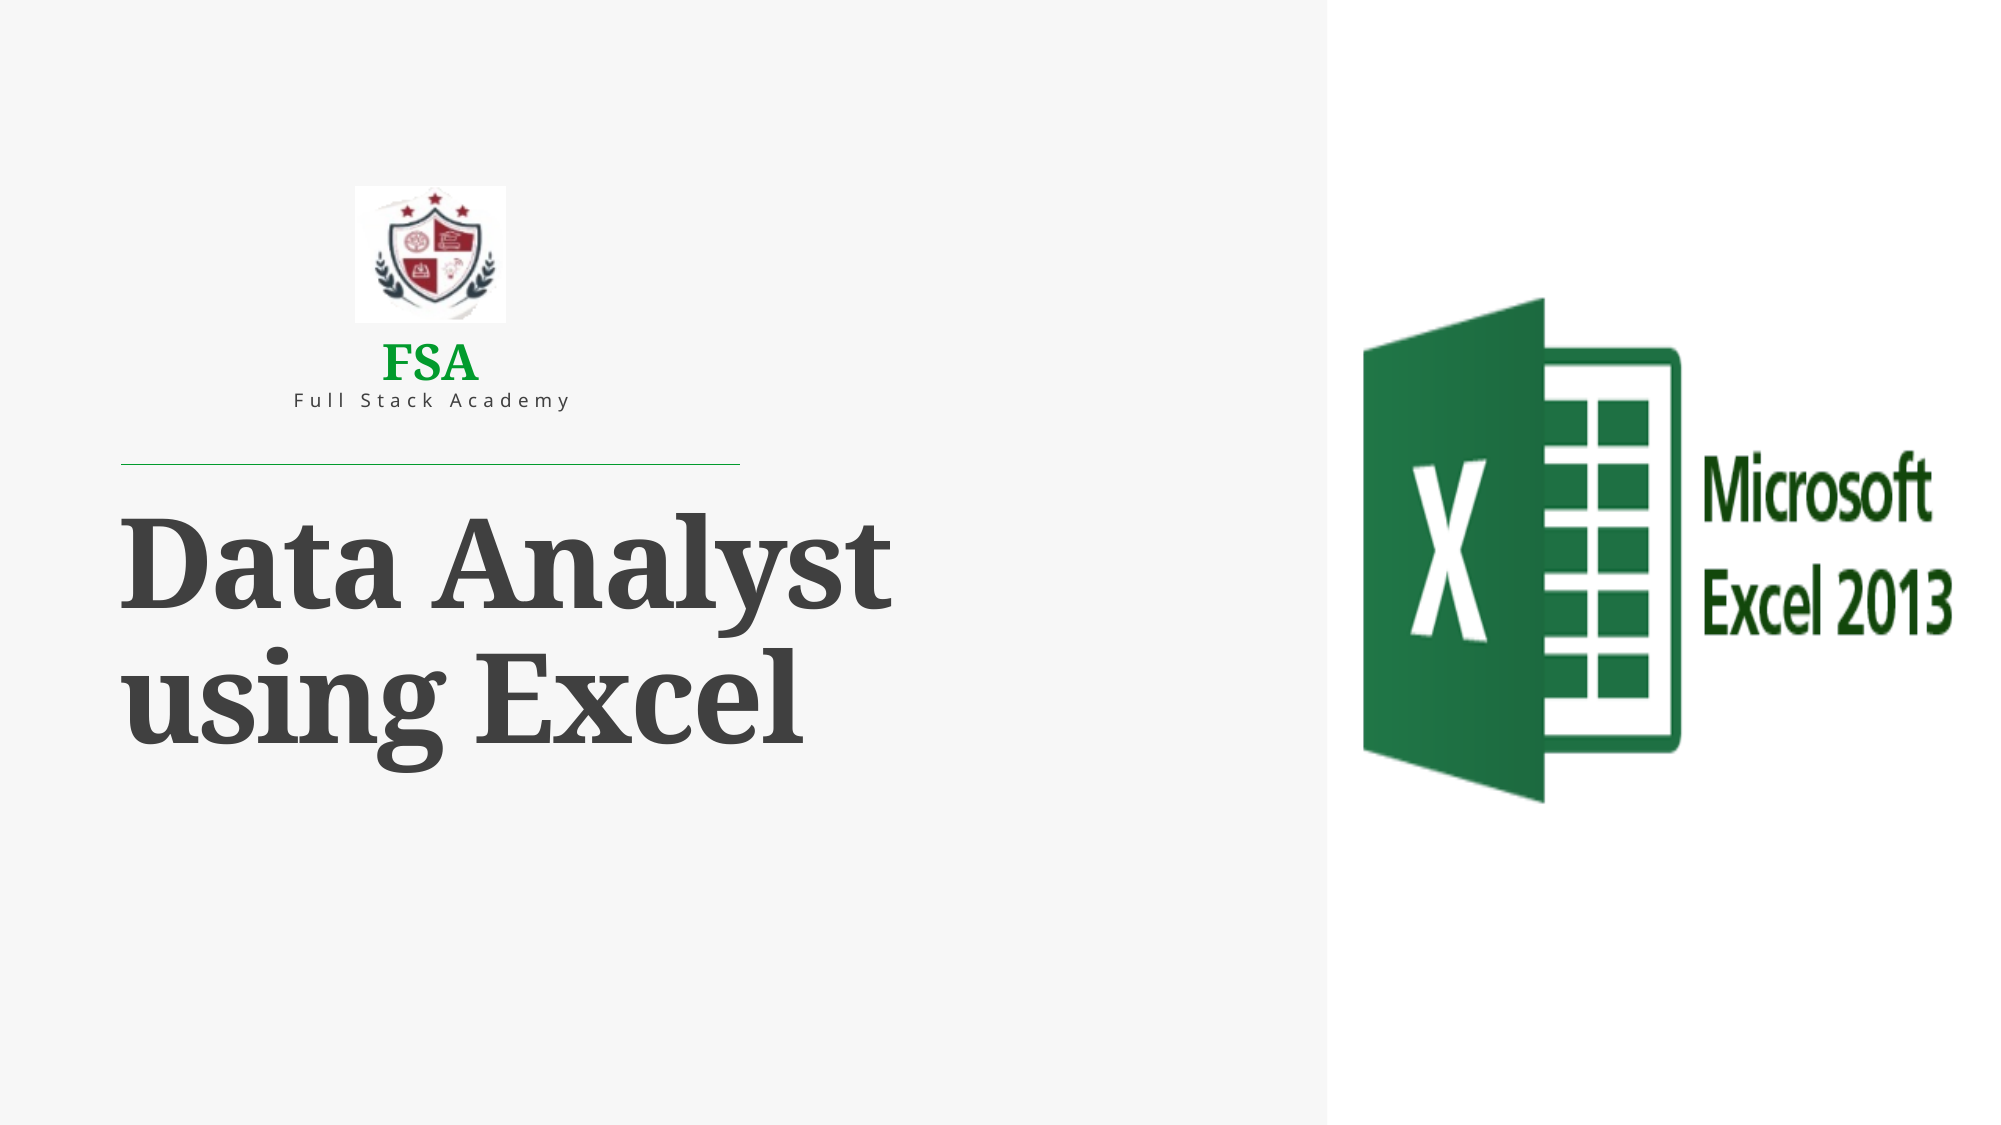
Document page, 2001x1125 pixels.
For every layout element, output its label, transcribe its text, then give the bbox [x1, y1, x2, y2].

text_box FSA Full Stack Academy [201, 352, 661, 419]
picture [1348, 220, 1974, 904]
picture [355, 186, 506, 323]
title Data Analyst using Excel [0, 0, 1328, 1125]
